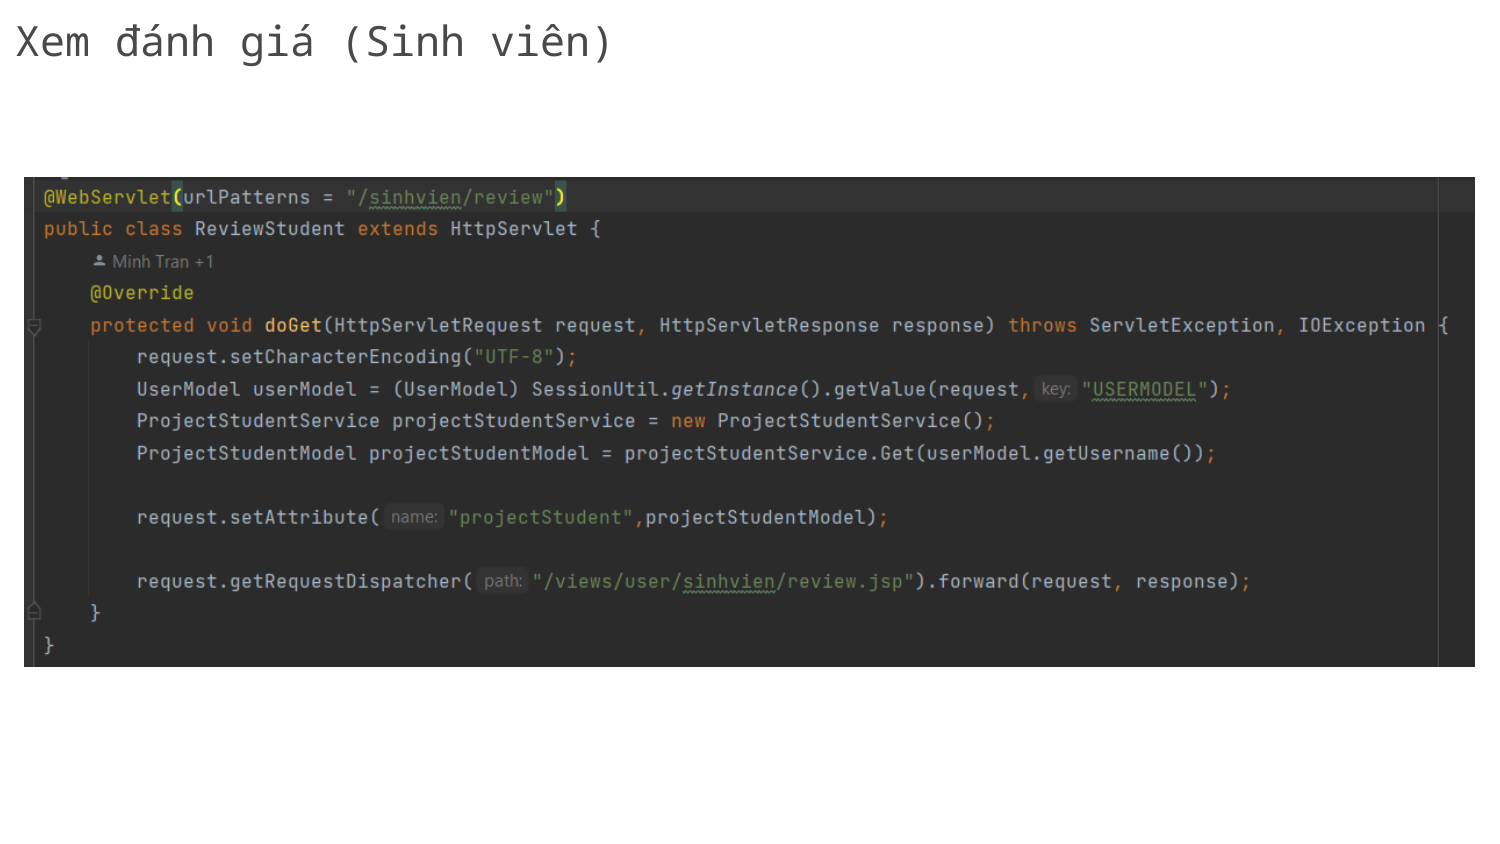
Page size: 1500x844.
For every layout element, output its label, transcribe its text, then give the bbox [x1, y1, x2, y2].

picture [24, 177, 1476, 667]
text_box Xem đánh giá (Sinh viên) [0, 0, 1007, 80]
